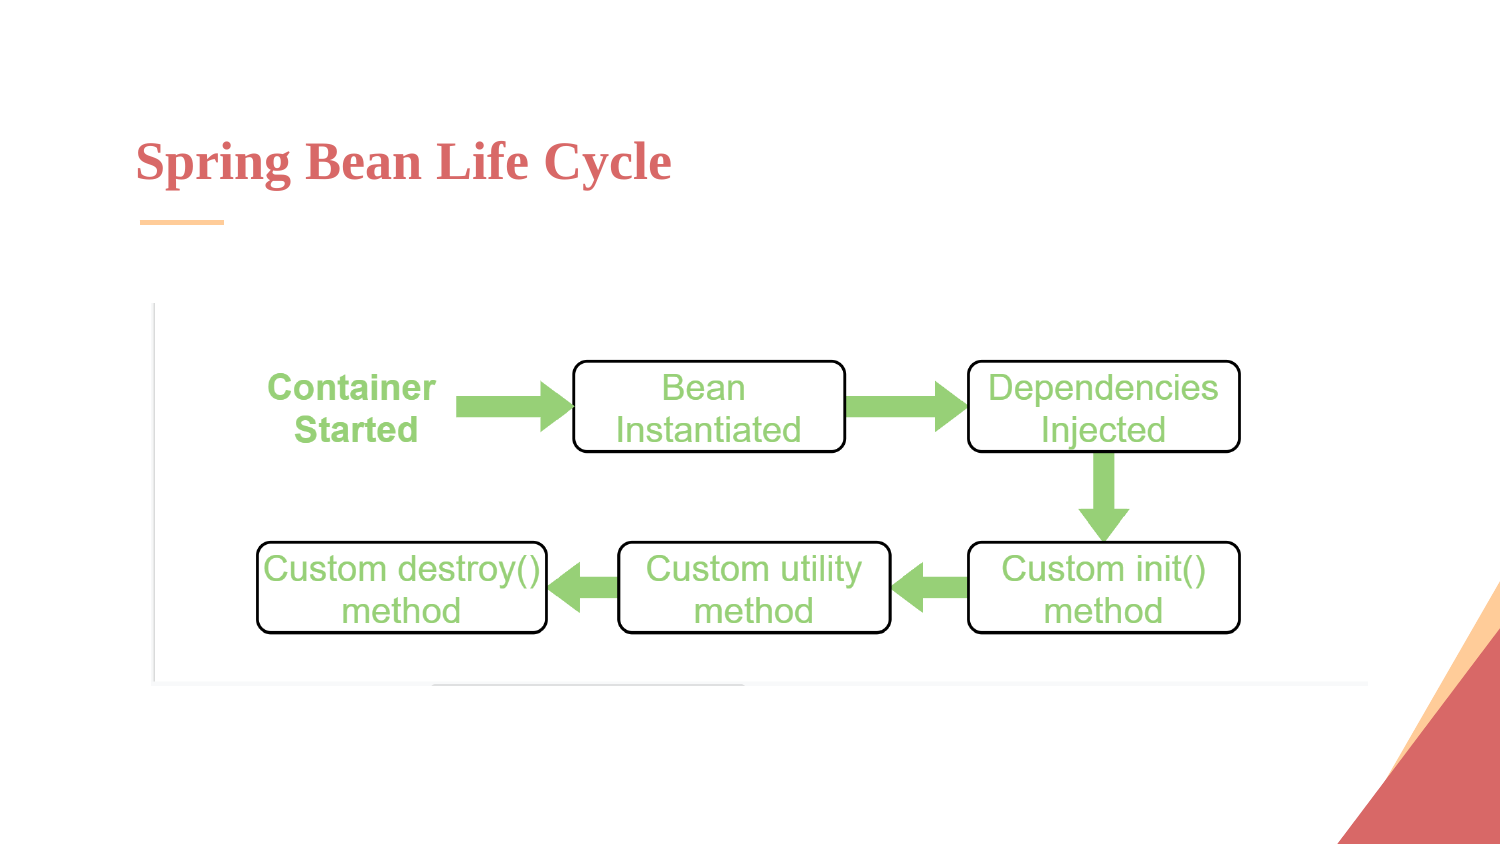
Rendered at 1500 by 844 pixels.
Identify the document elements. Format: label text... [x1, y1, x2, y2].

title Spring Bean Life Cycle [120, 119, 1400, 206]
picture [151, 302, 1369, 686]
